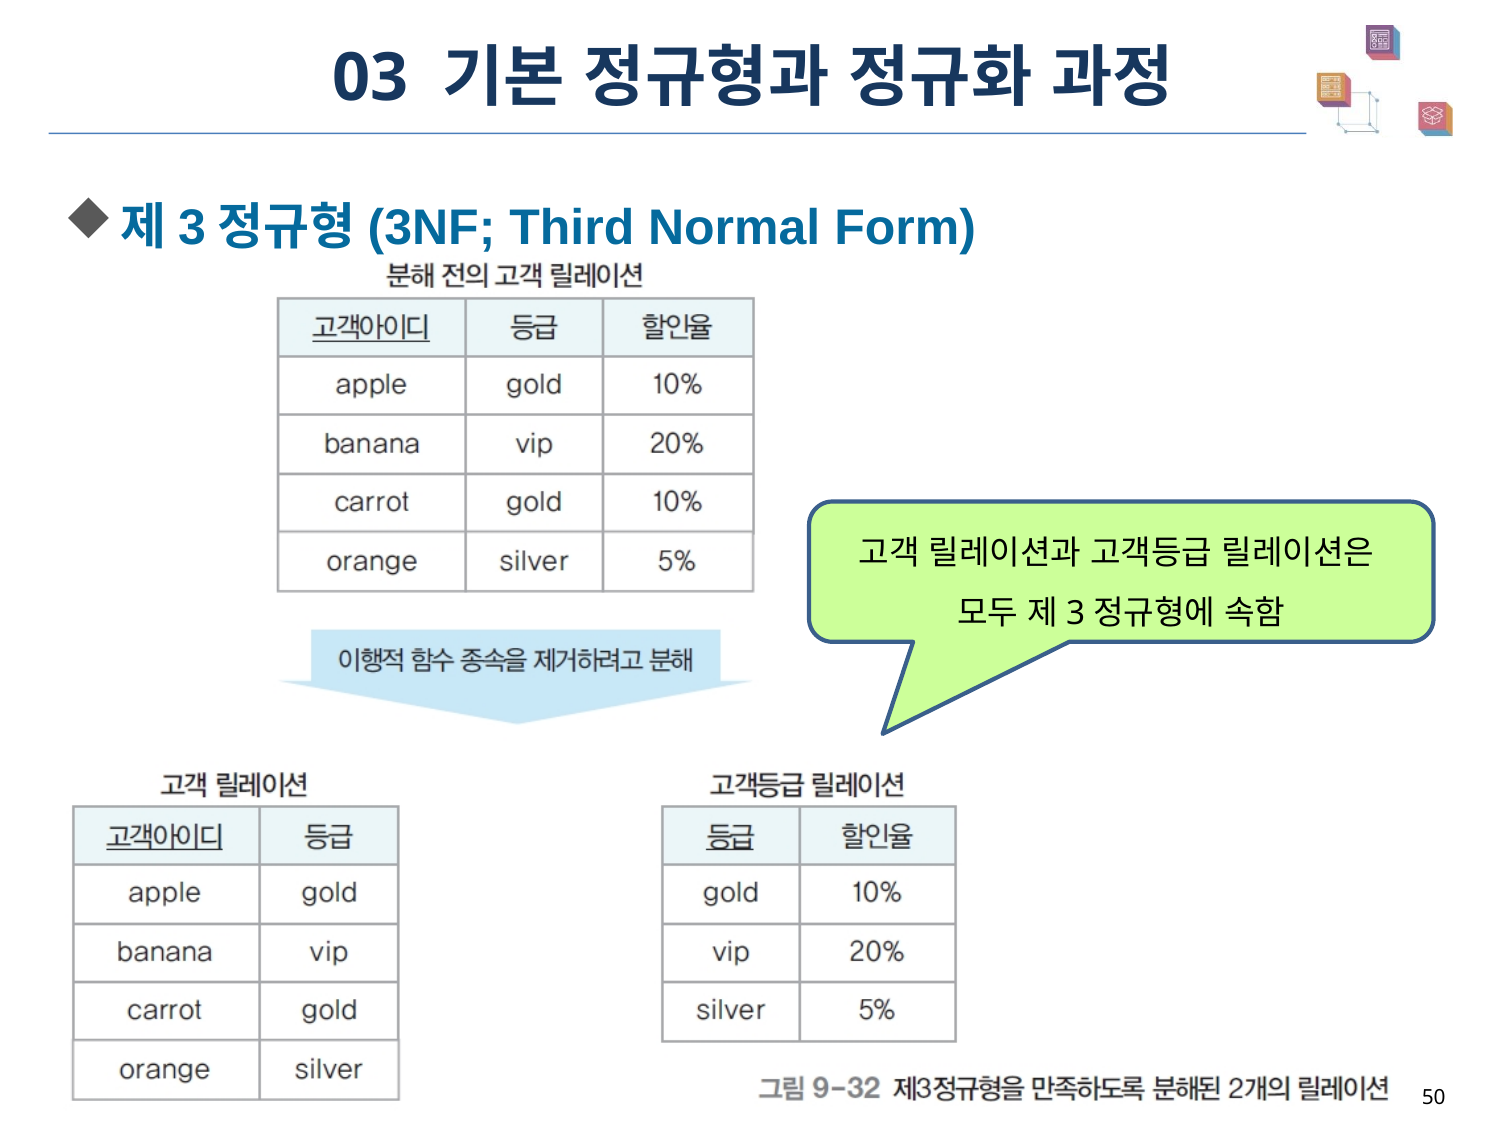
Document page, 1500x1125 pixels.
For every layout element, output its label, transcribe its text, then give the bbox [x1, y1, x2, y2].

title 03 기본 정규형과 정규화 과정 [48, 25, 1459, 123]
text_box 고객 릴레이션과 고객등급 릴레이션은 모두 제3정규형에 속함 [968, 499, 1436, 695]
list 제3정규형(3NF; Third Normal Form) [48, 187, 1452, 1097]
picture [55, 255, 1395, 1117]
picture [1316, 123, 1453, 138]
